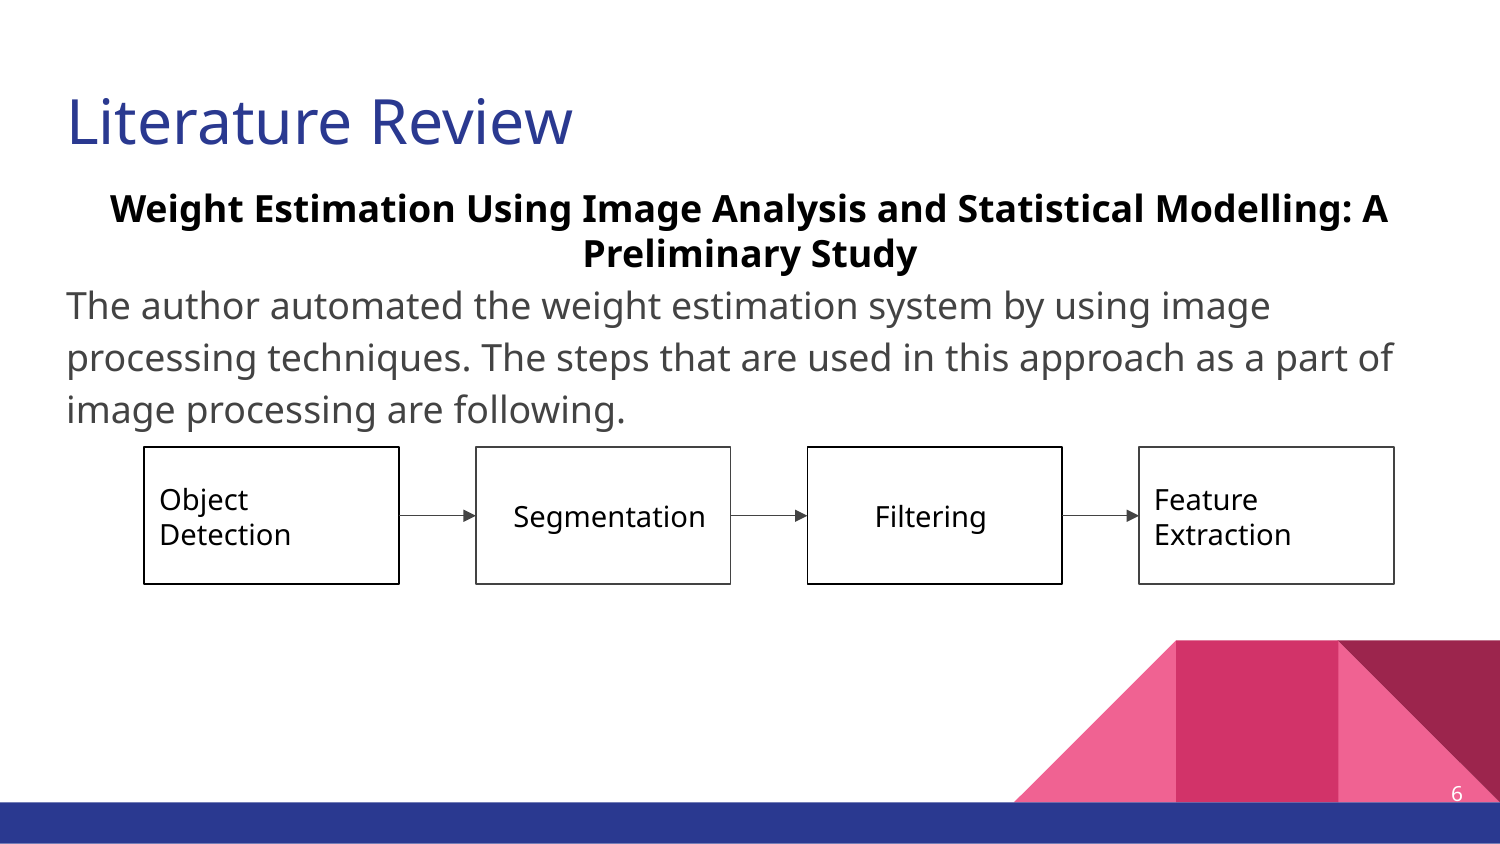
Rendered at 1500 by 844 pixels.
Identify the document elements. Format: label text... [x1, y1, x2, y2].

slide_number ‹#› [1387, 762, 1478, 828]
title Literature Review [51, 67, 1449, 170]
text_box Feature Extraction [1138, 447, 1394, 585]
list Weight Estimation Using Image Analysis and Statistical Modelling: A Preliminary Study The author automated the weight estimation system by using image processing techniques. The steps that are used in this approach as a part of image processing are following. [51, 170, 1449, 750]
text_box Segmentation [475, 447, 731, 585]
text_box Object Detection [144, 447, 399, 585]
text_box Filtering [807, 447, 1063, 585]
